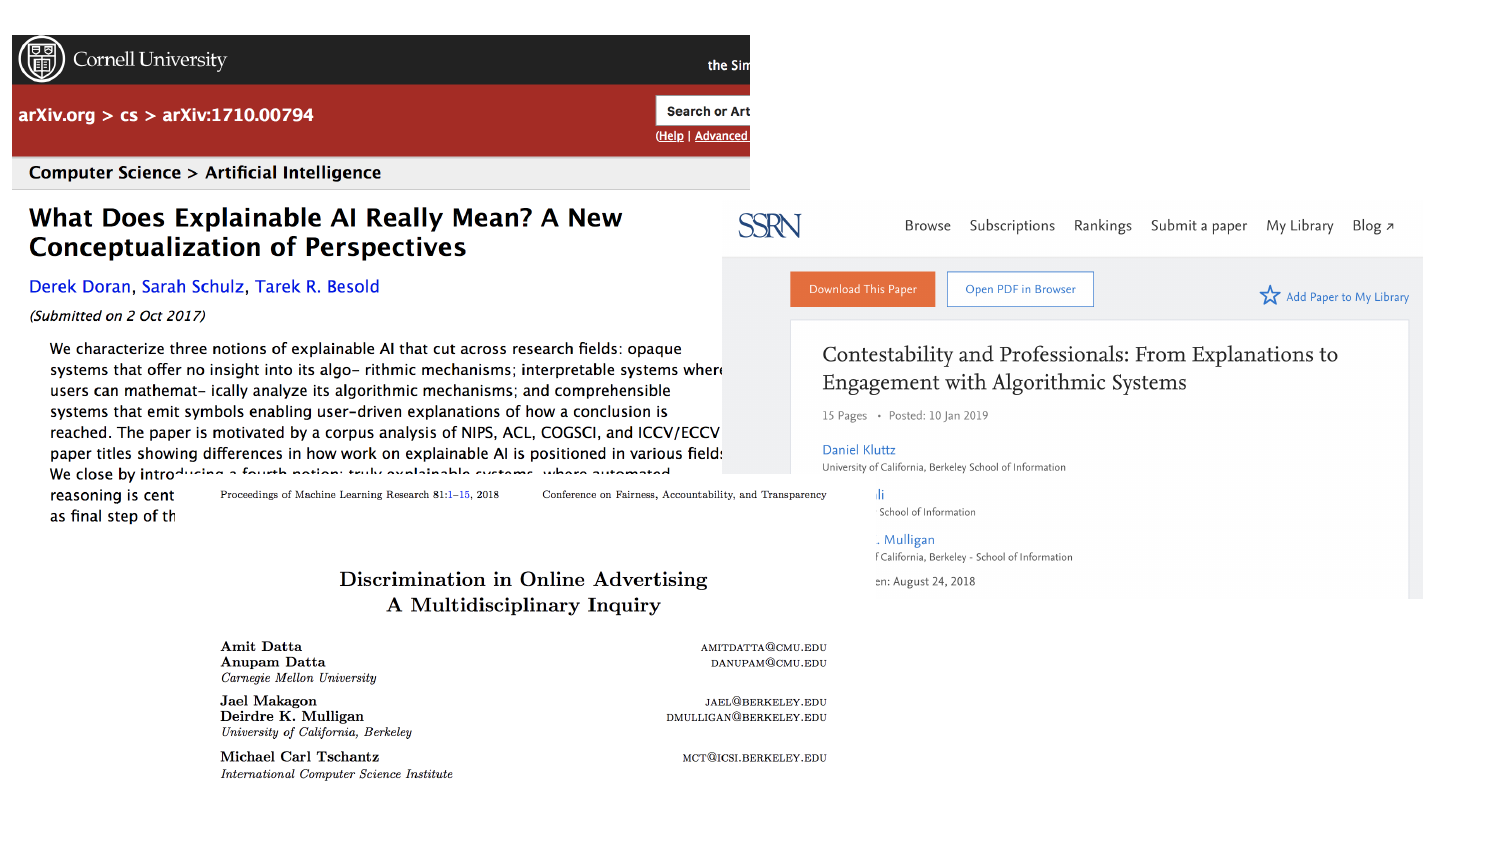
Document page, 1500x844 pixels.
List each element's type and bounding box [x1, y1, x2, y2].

picture [11, 34, 1423, 799]
